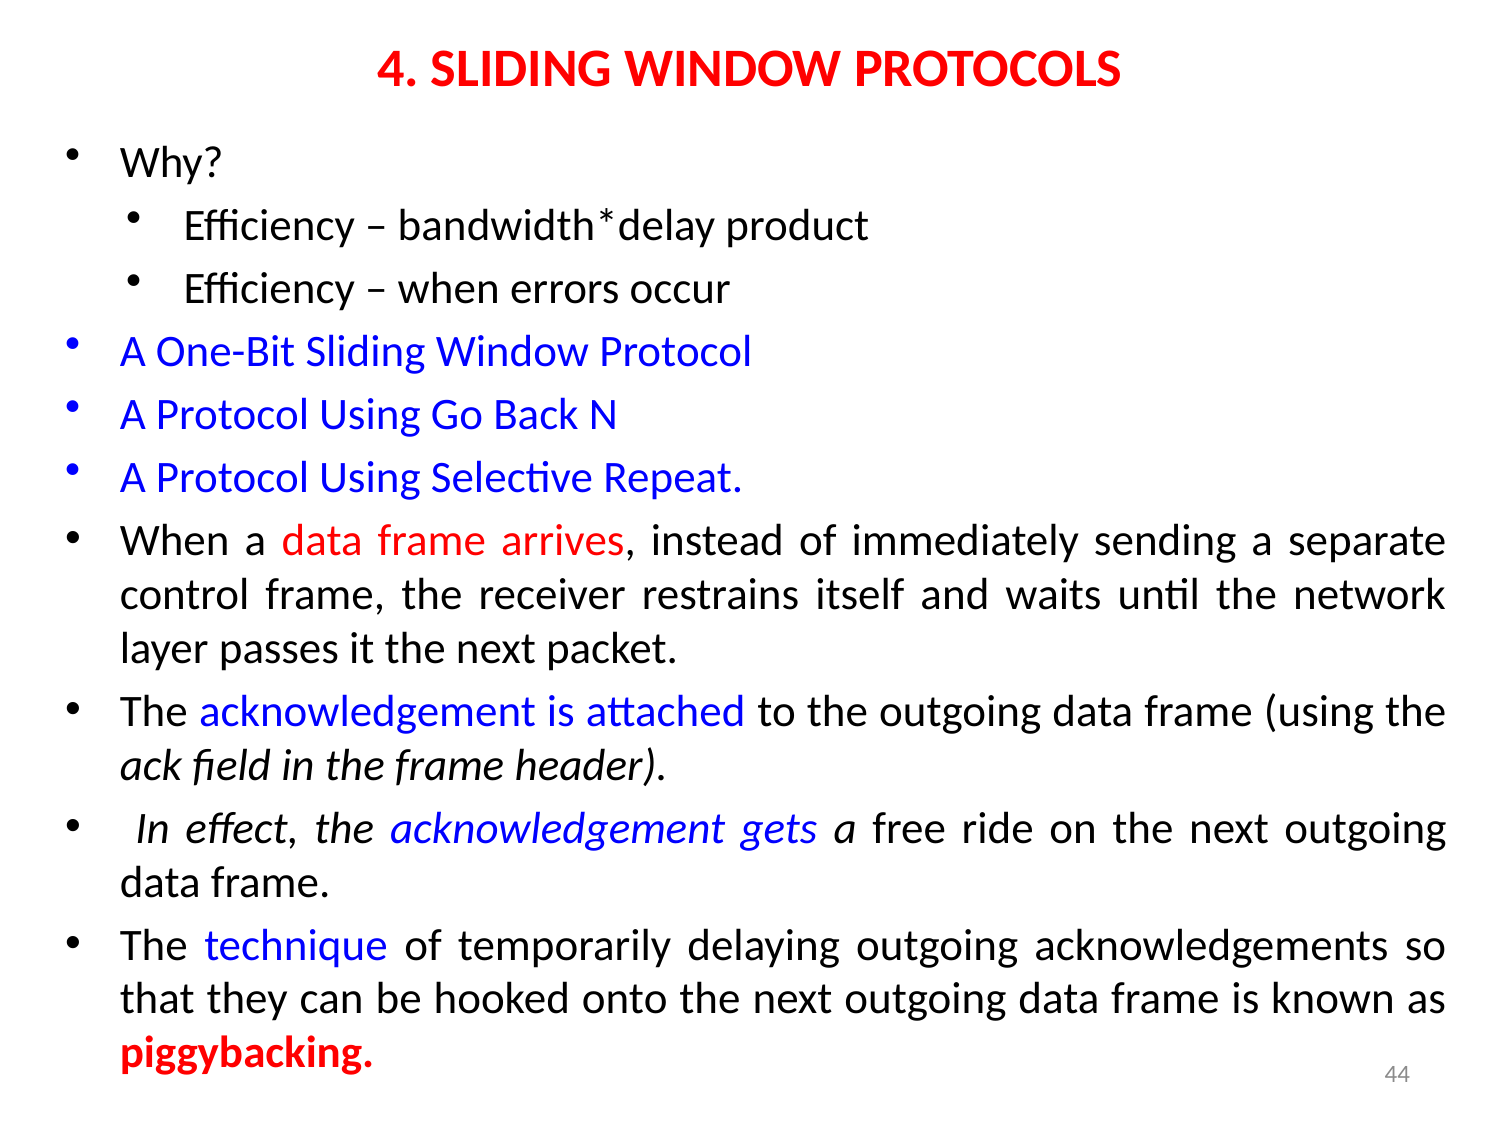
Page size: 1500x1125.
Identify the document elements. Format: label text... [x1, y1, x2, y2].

list Why? Efficiency – bandwidth*delay product Efficiency – when errors occur A One-Bit Sliding Window Protocol A Protocol Using Go Back N A Protocol Using Selective Repeat. When a data frame arrives, instead of immediately sending a separate control frame, the receiver restrains itself and waits until the network layer passes it the next packet. The acknowledgement is attached to the outgoing data frame (using the ack field in the frame header). In effect, the acknowledgement gets a free ride on the next outgoing data frame. The technique of temporarily delaying outgoing acknowledgements so that they can be hooked onto the next outgoing data frame is known as piggybacking. [50, 125, 1463, 1088]
slide_number 44 [1074, 1042, 1425, 1103]
title 4. SLIDING WINDOW PROTOCOLS [75, 24, 1425, 105]
